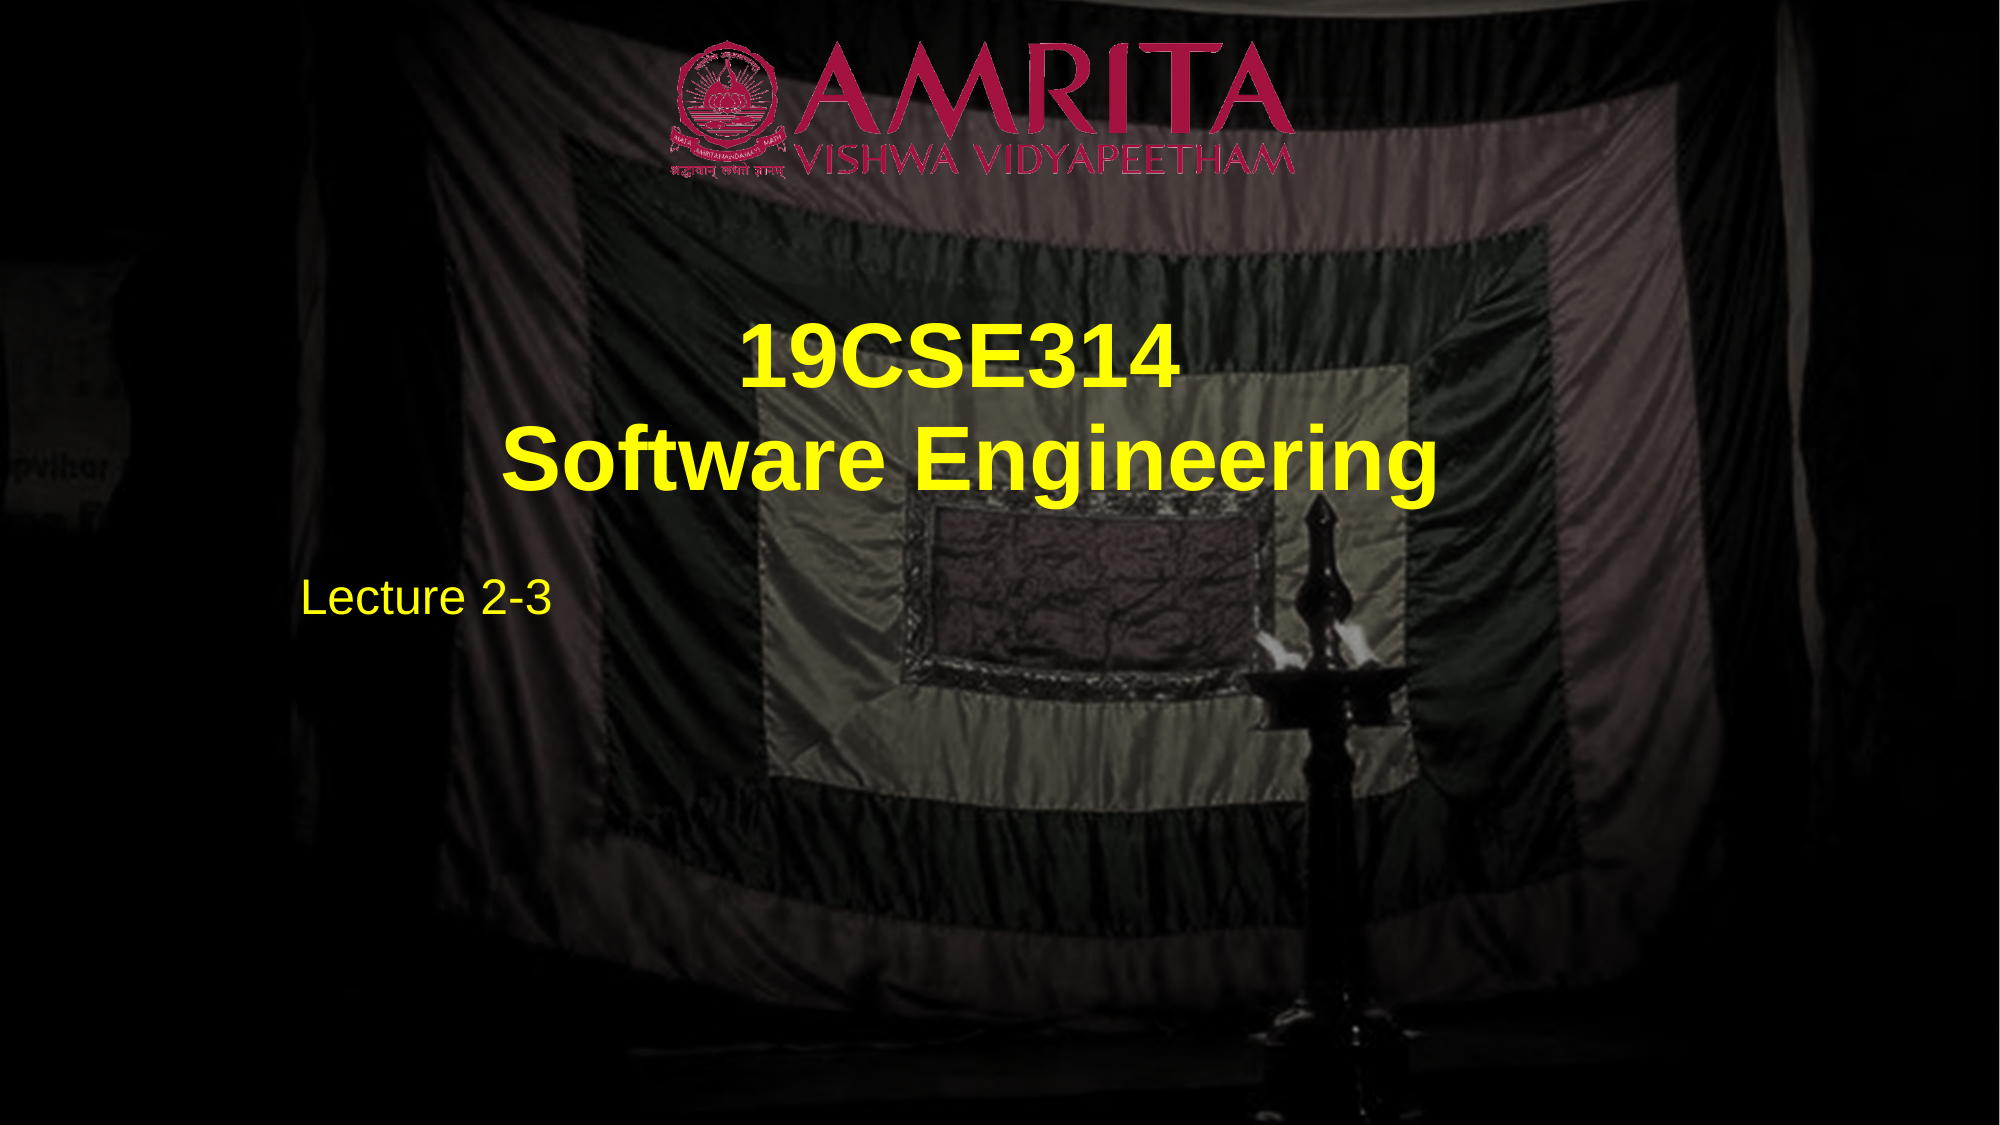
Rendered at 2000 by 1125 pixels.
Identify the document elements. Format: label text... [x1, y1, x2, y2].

title 19CSE314 Software Engineering [206, 304, 1738, 548]
picture [0, 0, 2000, 1125]
subtitle Lecture 2-3 [299, 537, 1199, 657]
